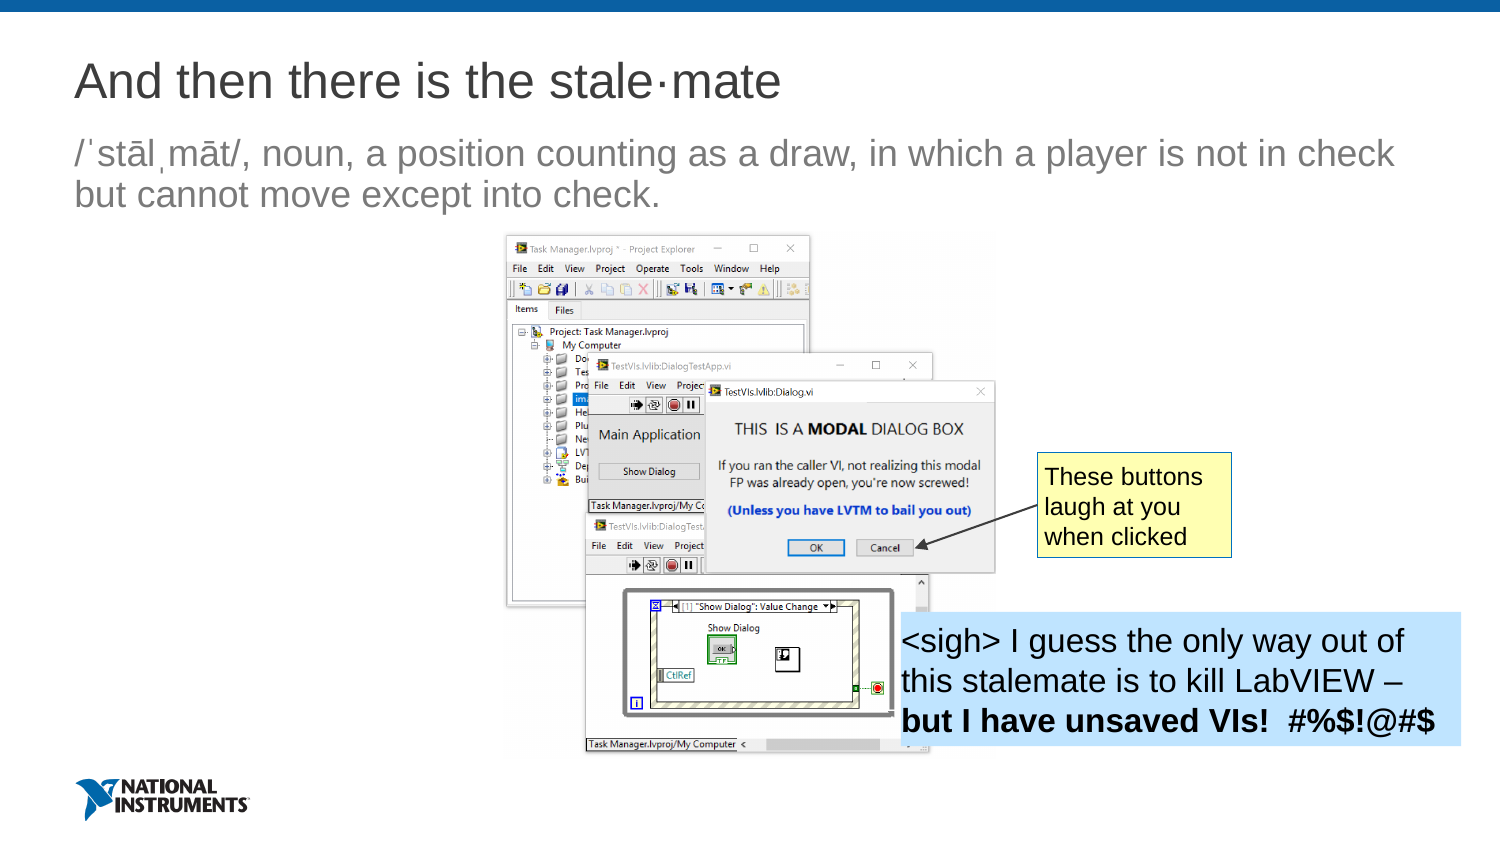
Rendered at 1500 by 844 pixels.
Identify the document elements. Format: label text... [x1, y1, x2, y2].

text_box <sigh> I guess the only way out of this stalemate is to kill LabVIEW – but I have unsaved VIs! #%$!@#$ [996, 611, 1462, 747]
picture [704, 380, 996, 574]
list /ˈstālˌmāt/, noun, a position counting as a draw, in which a player is not in check but cannot move except into check. [74, 123, 1425, 227]
title And then there is the stale·mate [74, 45, 1425, 120]
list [503, 231, 996, 759]
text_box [914, 505, 1038, 549]
text_box These buttons laugh at you when clicked [1037, 452, 1232, 558]
